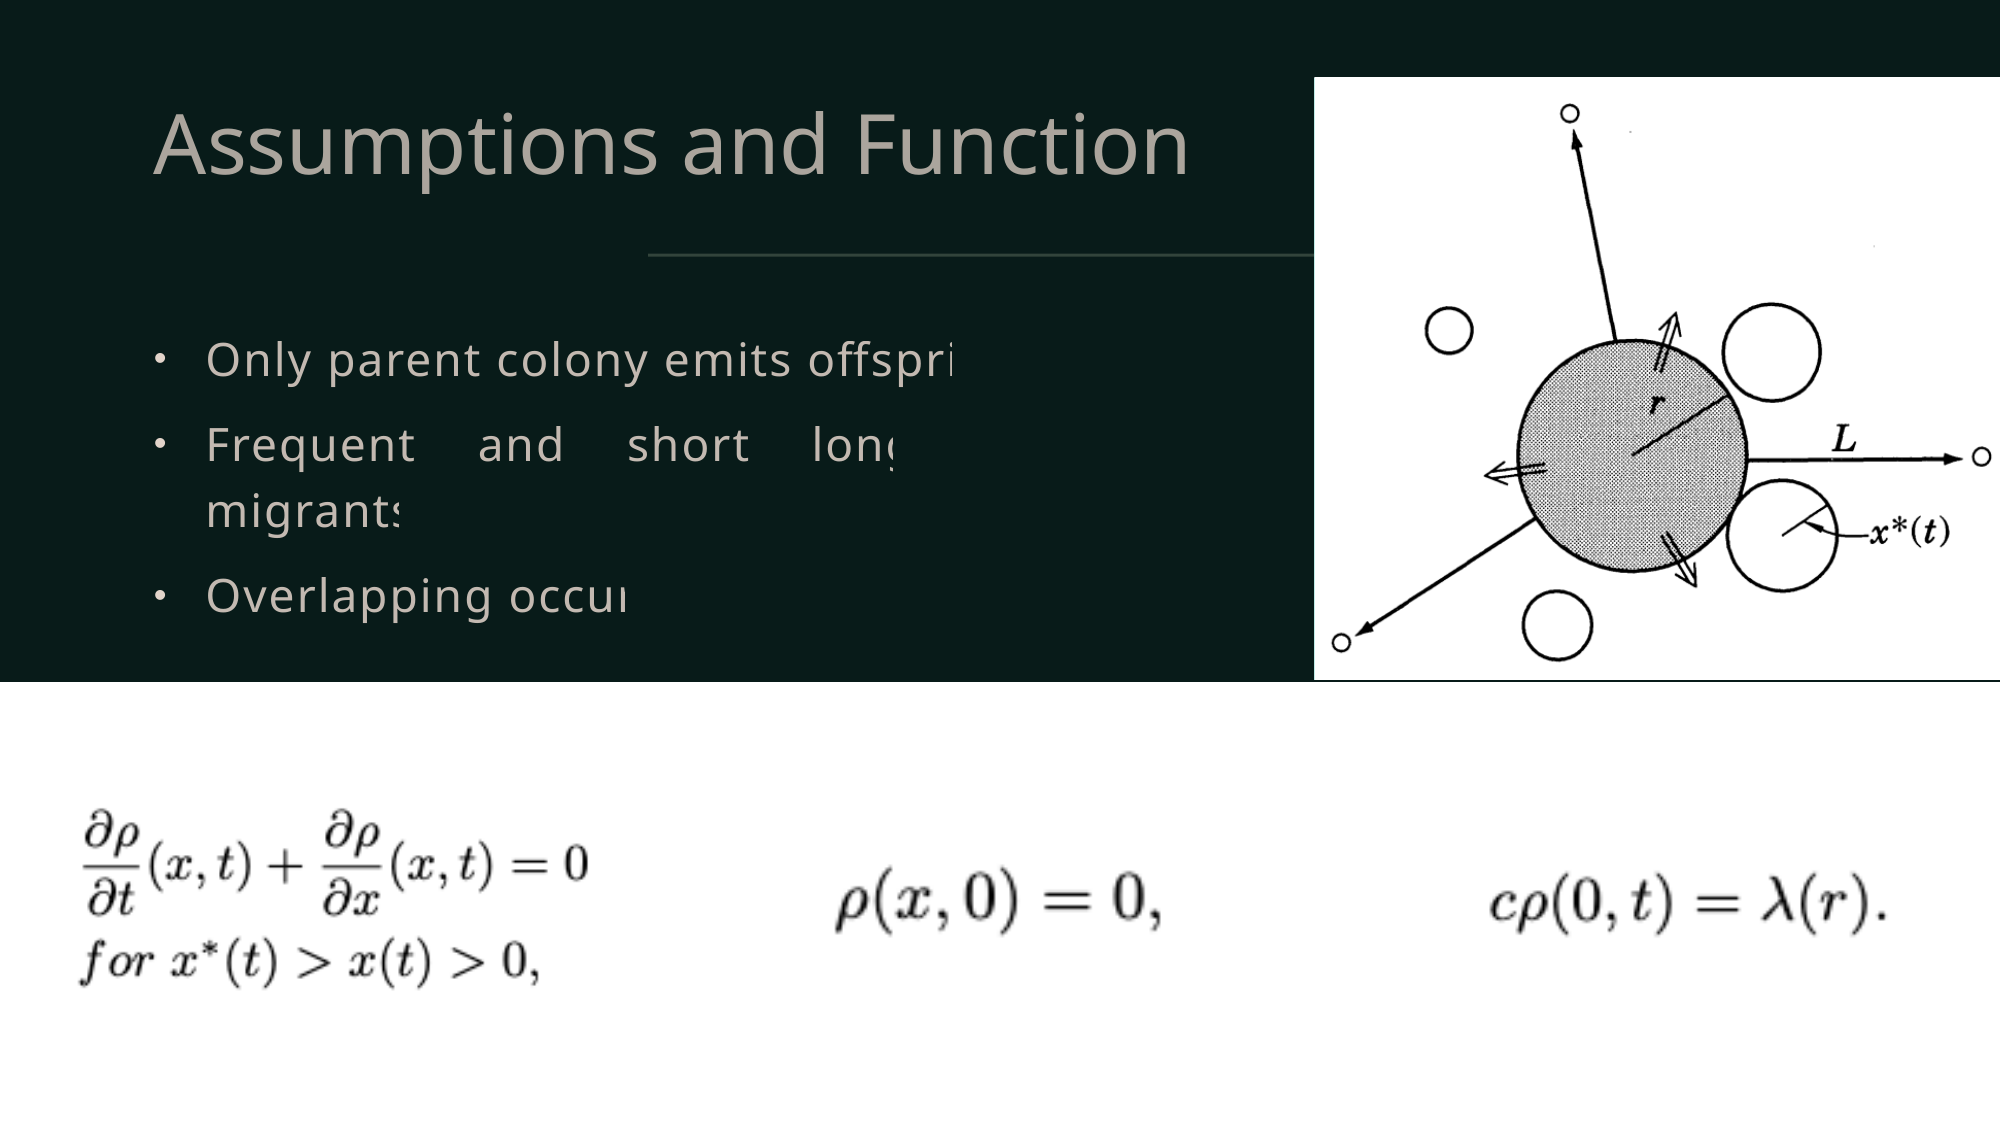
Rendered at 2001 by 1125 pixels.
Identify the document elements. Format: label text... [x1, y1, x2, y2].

picture [0, 682, 2001, 1125]
picture [1314, 77, 2000, 680]
list Only parent colony emits offspring Frequent and short long distant migrants Overlapping occurs [138, 311, 1157, 633]
title Assumptions and Function [138, 67, 1864, 216]
